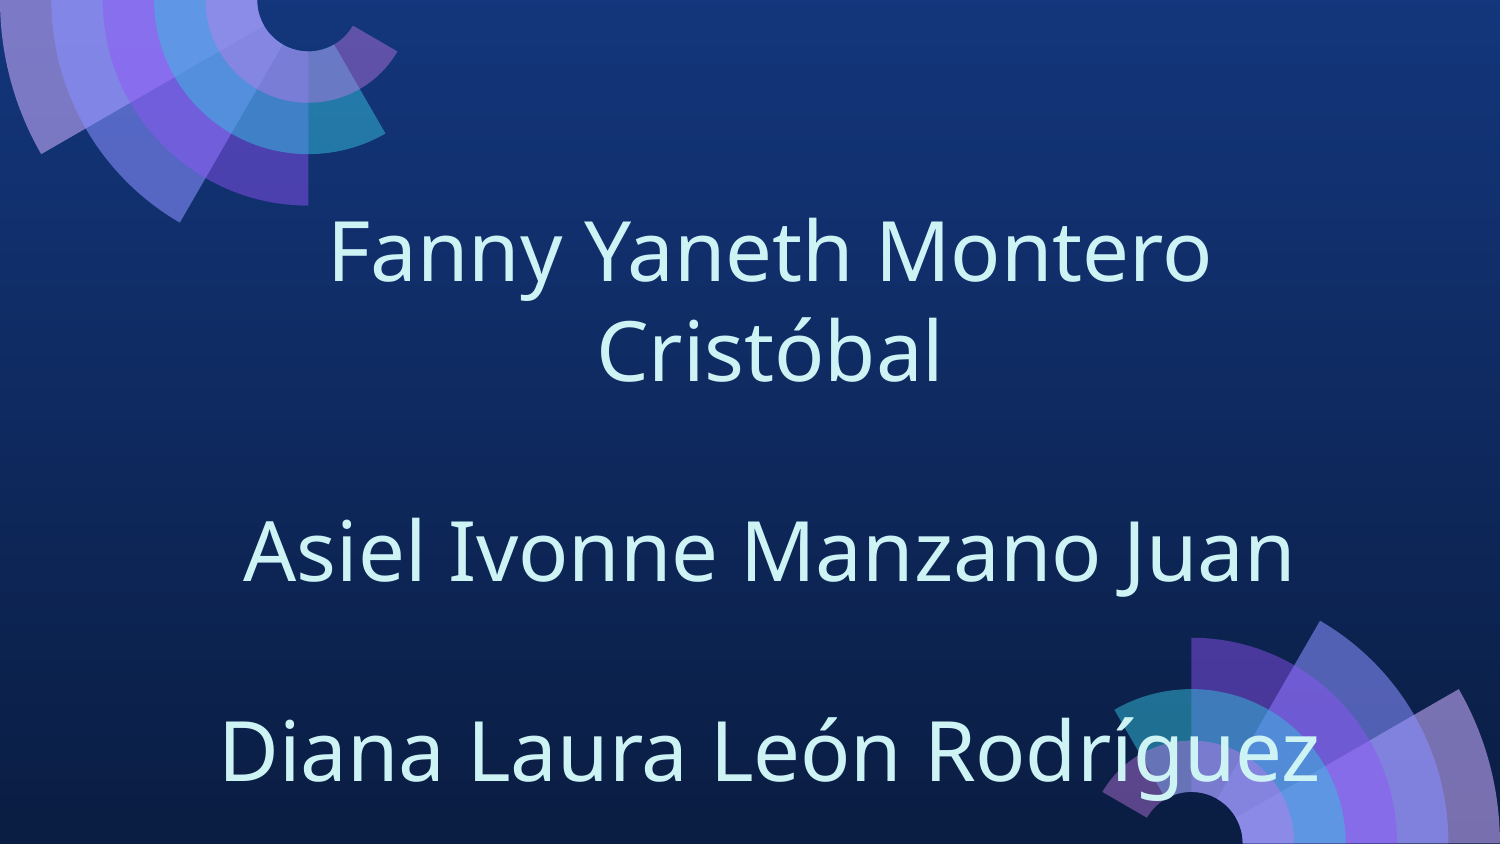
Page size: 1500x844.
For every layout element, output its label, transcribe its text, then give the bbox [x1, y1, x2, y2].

list Fanny Yaneth Montero Cristóbal Asiel Ivonne Manzano Juan Diana Laura León Rodríguez [136, 183, 1382, 750]
